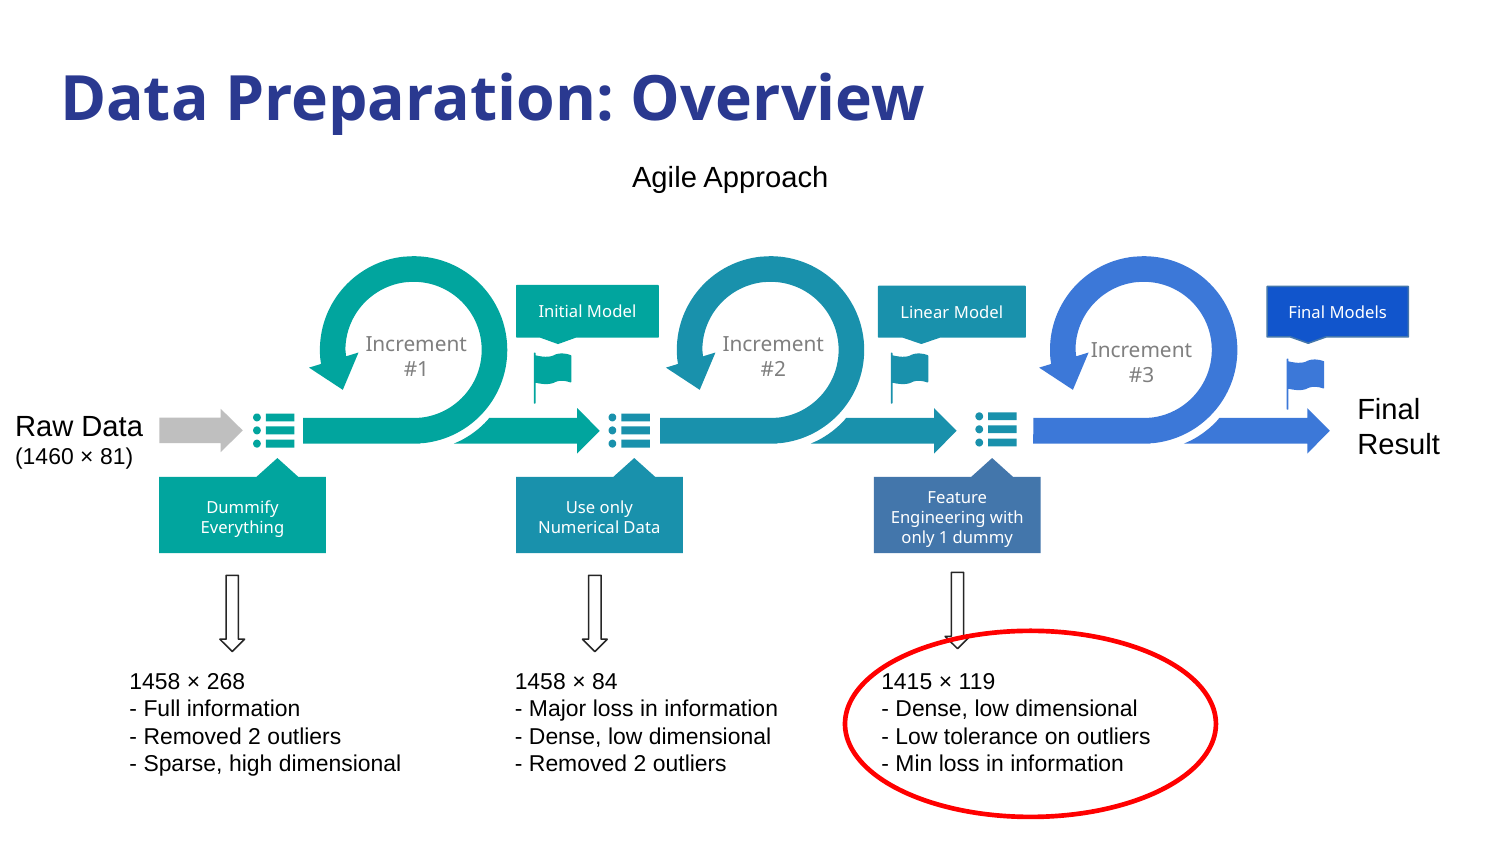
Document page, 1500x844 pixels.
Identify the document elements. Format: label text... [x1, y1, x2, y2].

text_box [178, 408, 242, 453]
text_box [977, 225, 1331, 493]
text_box Data Preparation: Overview [45, 43, 1380, 144]
text_box [582, 575, 608, 651]
text_box [945, 572, 964, 640]
text_box Final Models [1334, 286, 1409, 337]
text_box [845, 630, 1216, 817]
text_box Final Result [1342, 375, 1489, 436]
text_box Agile Approach [617, 143, 875, 219]
text_box Dummify Everything [159, 476, 326, 554]
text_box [247, 225, 600, 493]
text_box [252, 413, 295, 448]
text_box [219, 575, 245, 651]
text_box Linear Model [962, 286, 972, 337]
text_box 1458 × 84 - Major loss in information - Dense, low dimensional - Removed 2 outliers [499, 651, 798, 727]
text_box Feature Engineering with only 1 dummy [873, 476, 1041, 554]
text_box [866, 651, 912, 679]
text_box Use only Numerical Data [516, 500, 683, 554]
text_box 1458 × 268 - Full information - Removed 2 outliers - Sparse, high dimensional [114, 651, 445, 727]
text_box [604, 225, 957, 493]
text_box 1415 × 119 - Dense, low dimensional - Low tolerance on outliers - Min loss in information [1149, 651, 1206, 692]
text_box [975, 412, 1017, 447]
text_box Raw Data (1460 × 81) [0, 391, 178, 452]
